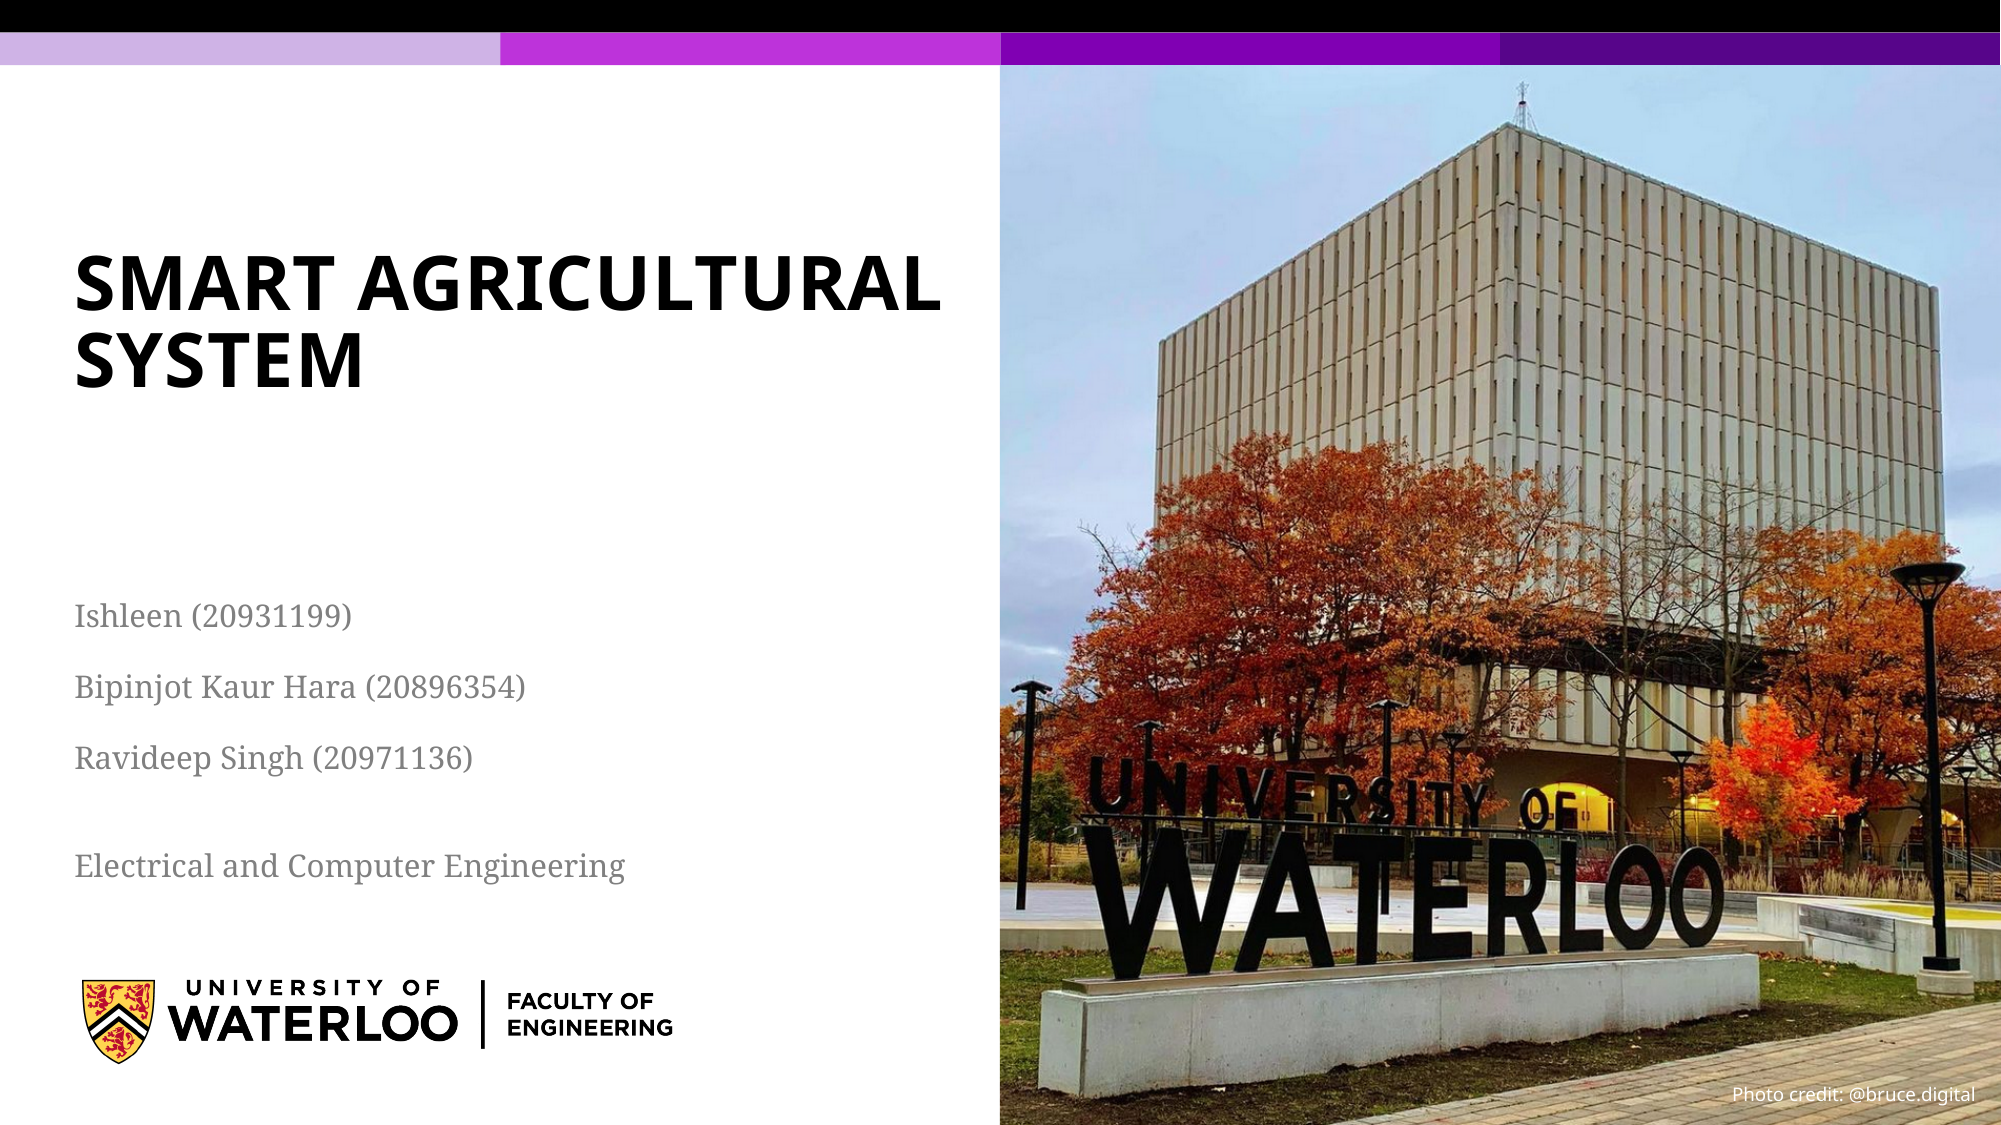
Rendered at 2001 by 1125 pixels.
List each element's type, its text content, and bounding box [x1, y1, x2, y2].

picture [1, 918, 751, 1125]
picture [999, 65, 2001, 1125]
subtitle Ishleen (20931199) Bipinjot Kaur Hara (20896354) Ravideep Singh (20971136) Electrical and Computer Engineering [74, 588, 975, 919]
title Smart agricultural system [74, 168, 975, 411]
